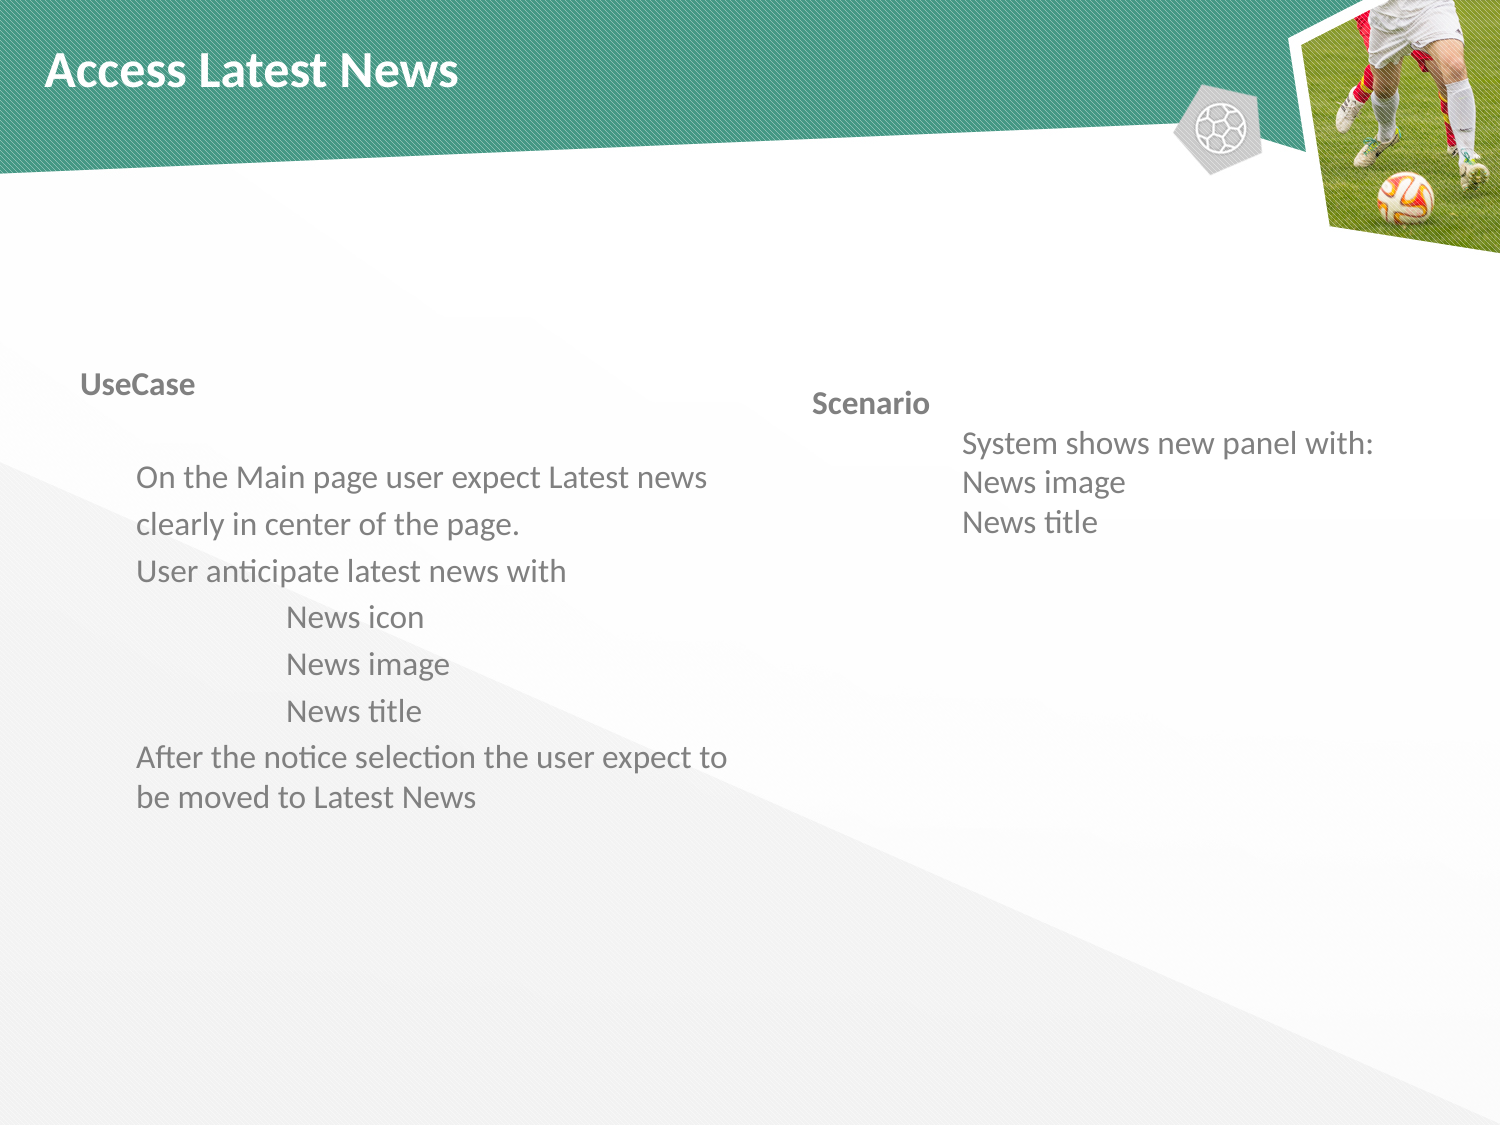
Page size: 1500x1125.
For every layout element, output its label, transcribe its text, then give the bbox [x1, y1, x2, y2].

title Access Latest News [29, 0, 1287, 132]
picture [0, 0, 1500, 1125]
list UseCase On the Main page user expect Latest news clearly in center of the page. User anticipate latest news with News icon News image News title After the notice selection the user expect to be moved to Latest News [64, 219, 750, 1045]
text_box Scenario System shows new panel with: News image News title [797, 373, 1400, 548]
